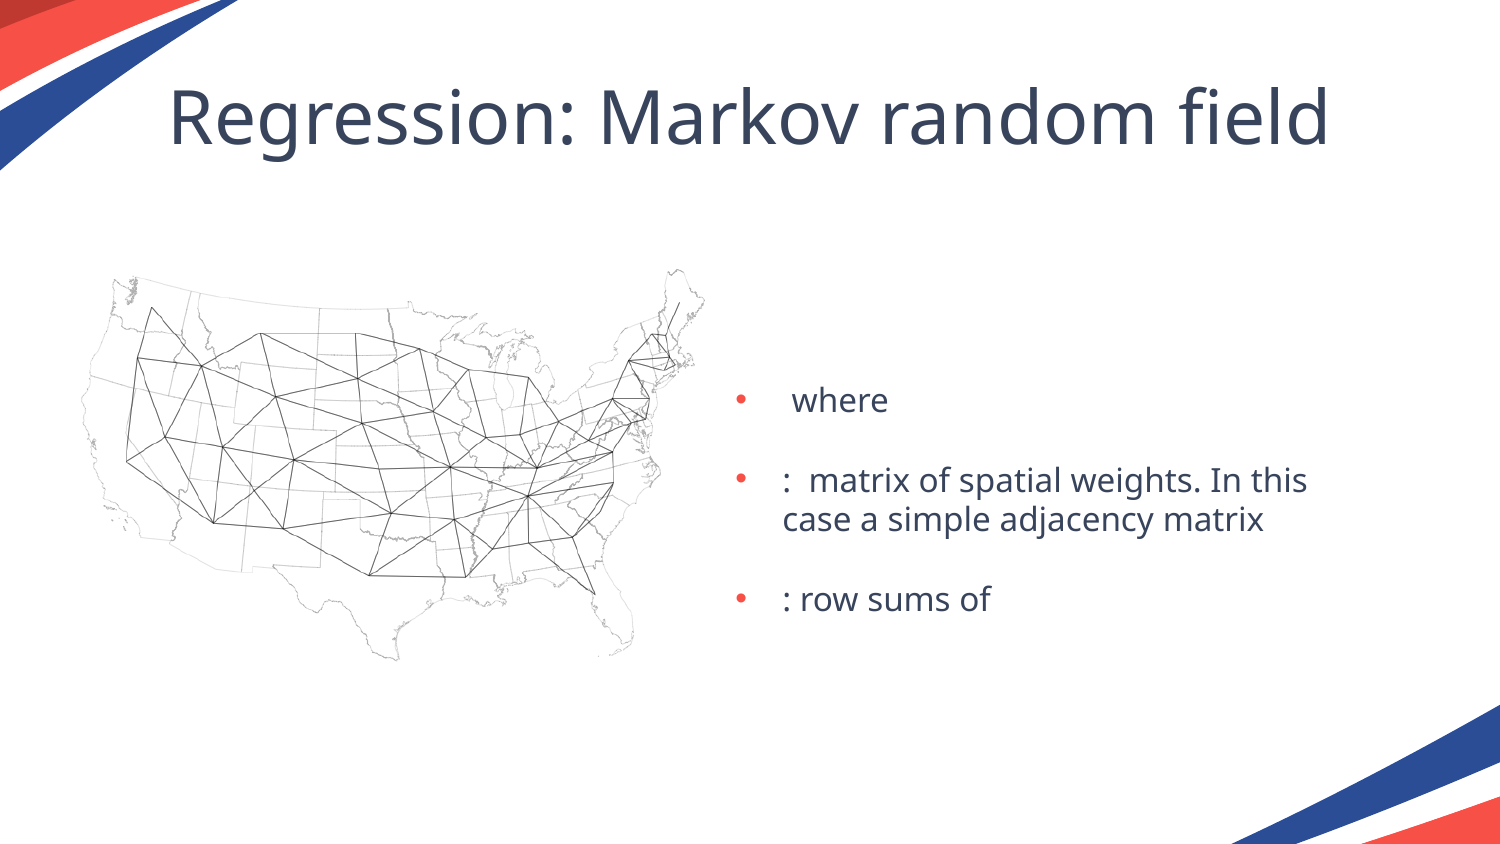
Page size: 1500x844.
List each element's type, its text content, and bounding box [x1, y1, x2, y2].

picture [0, 186, 758, 756]
title Regression: Markov random field [118, 67, 1382, 162]
